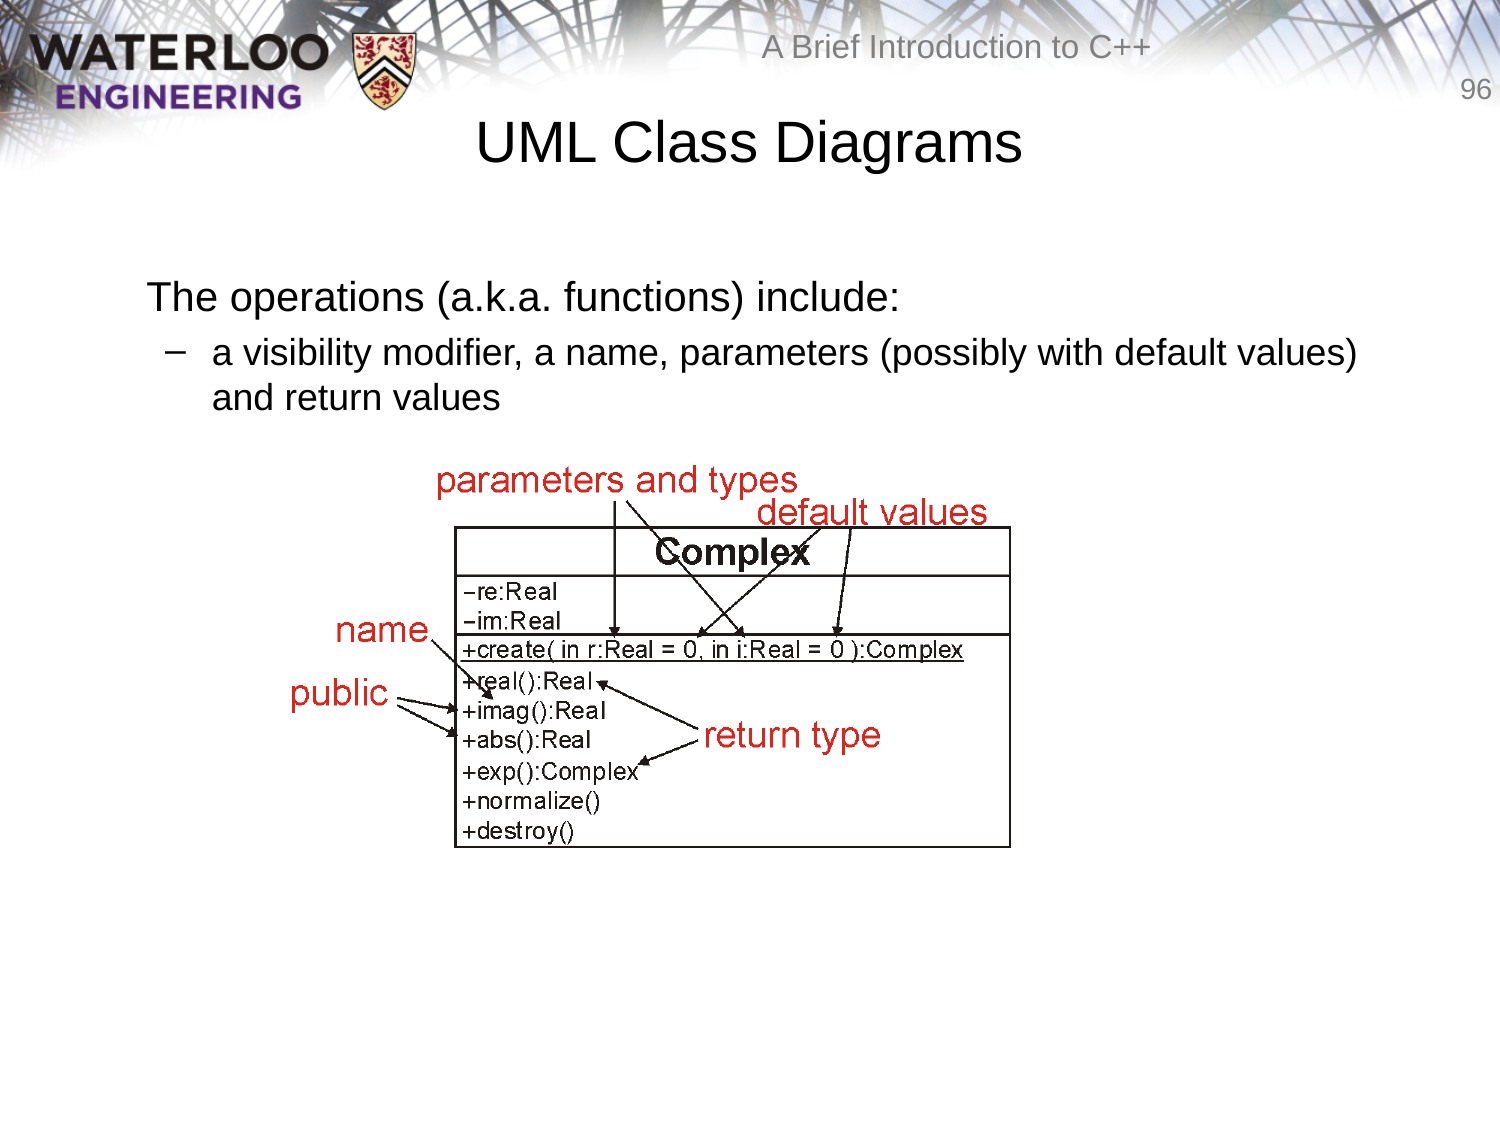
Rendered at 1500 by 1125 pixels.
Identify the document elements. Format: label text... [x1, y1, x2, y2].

title UML Class Diagrams [74, 44, 1426, 233]
picture [0, 0, 1500, 1125]
list The operations (a.k.a. functions) include: a visibility modifier, a name, parameters (possibly with default values) and return values [74, 262, 1426, 1006]
